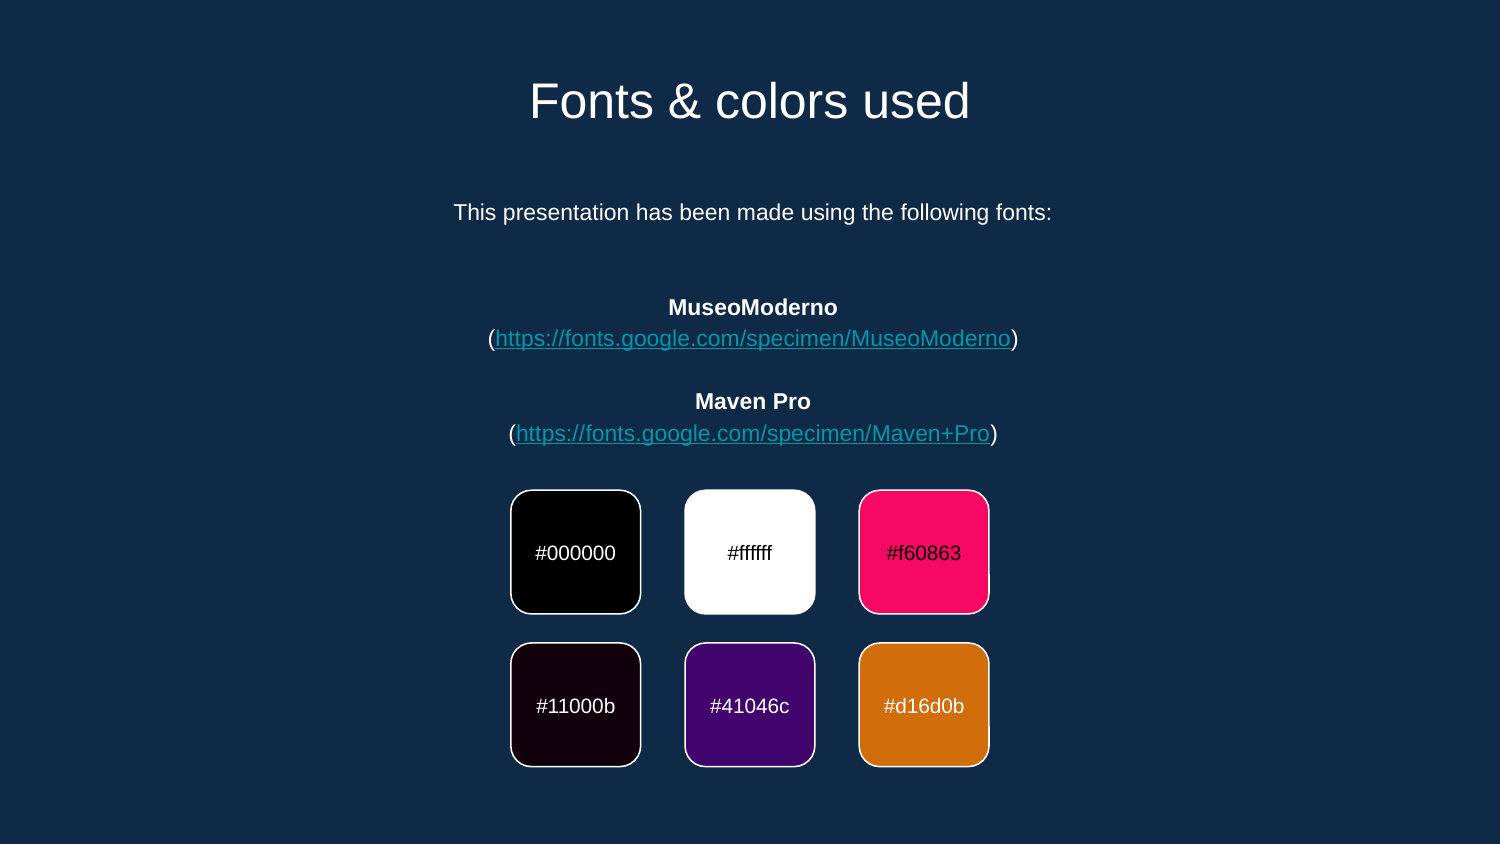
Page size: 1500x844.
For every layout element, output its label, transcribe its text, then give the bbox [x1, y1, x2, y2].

text_box #11000b [510, 668, 641, 741]
text_box This presentation has been made using the following fonts: [175, 178, 1332, 251]
text_box #000000 [510, 515, 641, 589]
text_box [859, 741, 989, 767]
text_box #ffffff [685, 515, 815, 589]
text_box [685, 741, 815, 767]
text_box [510, 589, 641, 614]
text_box MuseoModerno (https://fonts.google.com/specimen/MuseoModerno) Maven Pro (https://fonts.google.com/specimen/Maven+Pro) [175, 264, 1332, 470]
text_box #f60863 [859, 515, 989, 589]
text_box Fonts & colors used [171, 53, 1328, 133]
text_box [510, 642, 641, 668]
text_box #41046c [685, 668, 815, 741]
text_box [859, 589, 989, 614]
text_box [685, 642, 815, 668]
text_box [859, 642, 989, 668]
text_box [685, 589, 815, 614]
text_box [510, 490, 641, 515]
text_box [859, 490, 989, 515]
text_box [685, 490, 815, 515]
text_box [510, 741, 641, 767]
text_box #d16d0b [859, 668, 989, 741]
